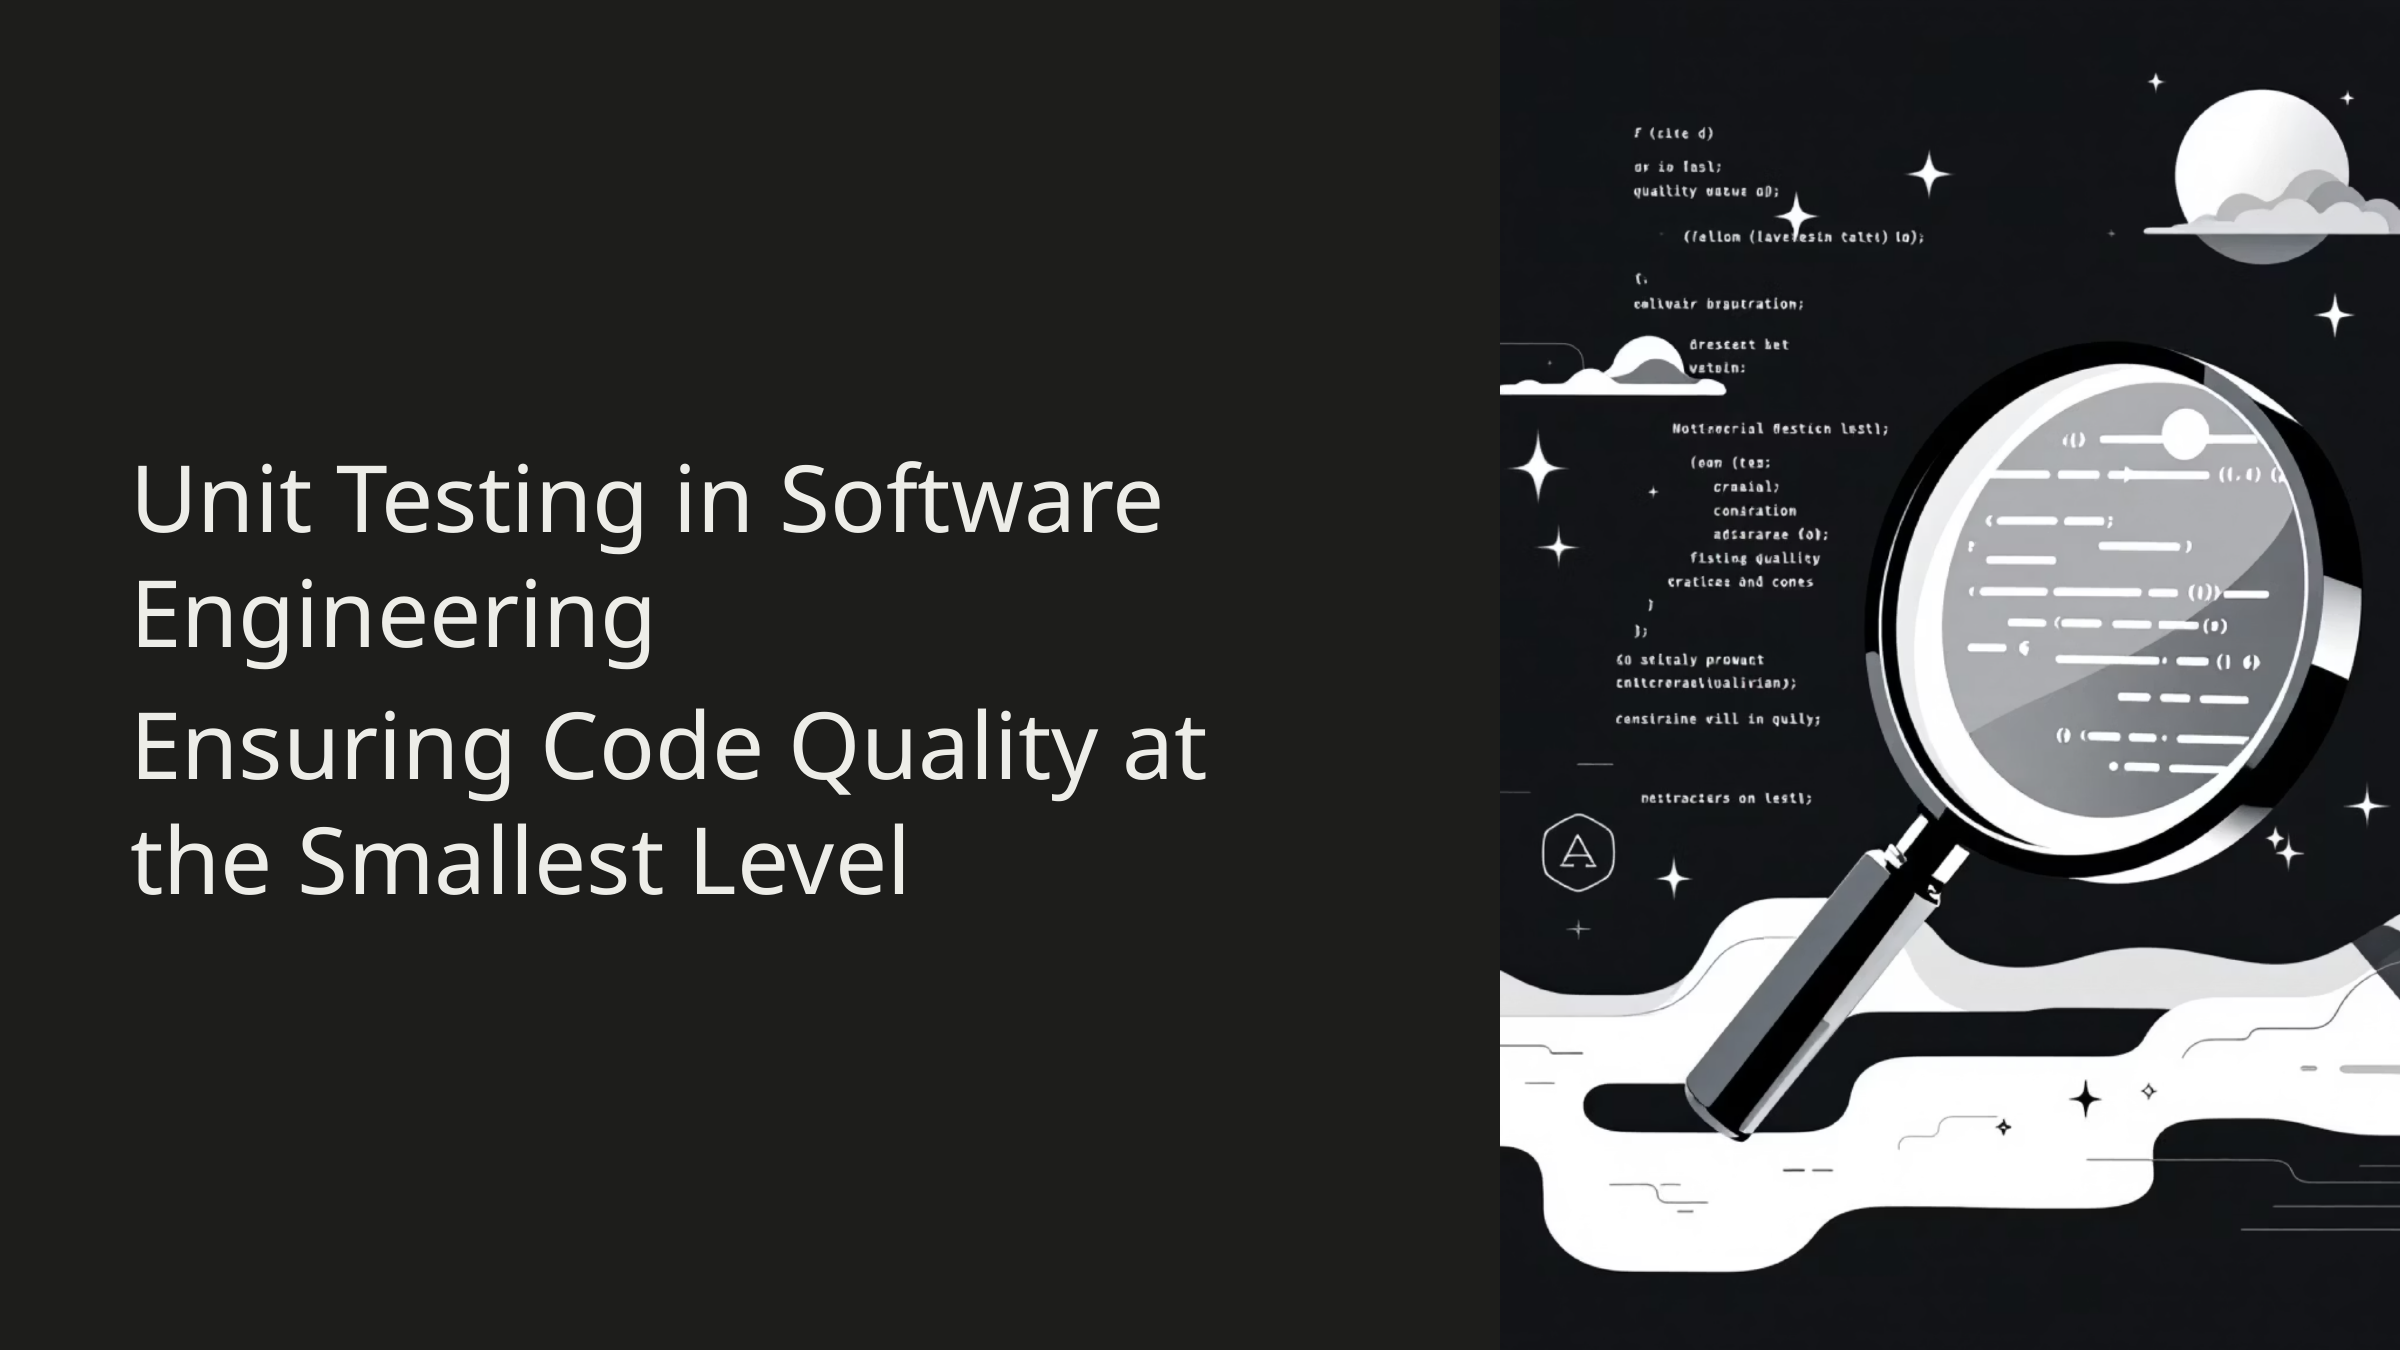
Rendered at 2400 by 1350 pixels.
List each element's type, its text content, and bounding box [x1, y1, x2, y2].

text_box Unit Testing in Software Engineering [130, 434, 1370, 668]
text_box Ensuring Code Quality at the Smallest Level [130, 682, 1370, 915]
picture [1499, 0, 2400, 1350]
